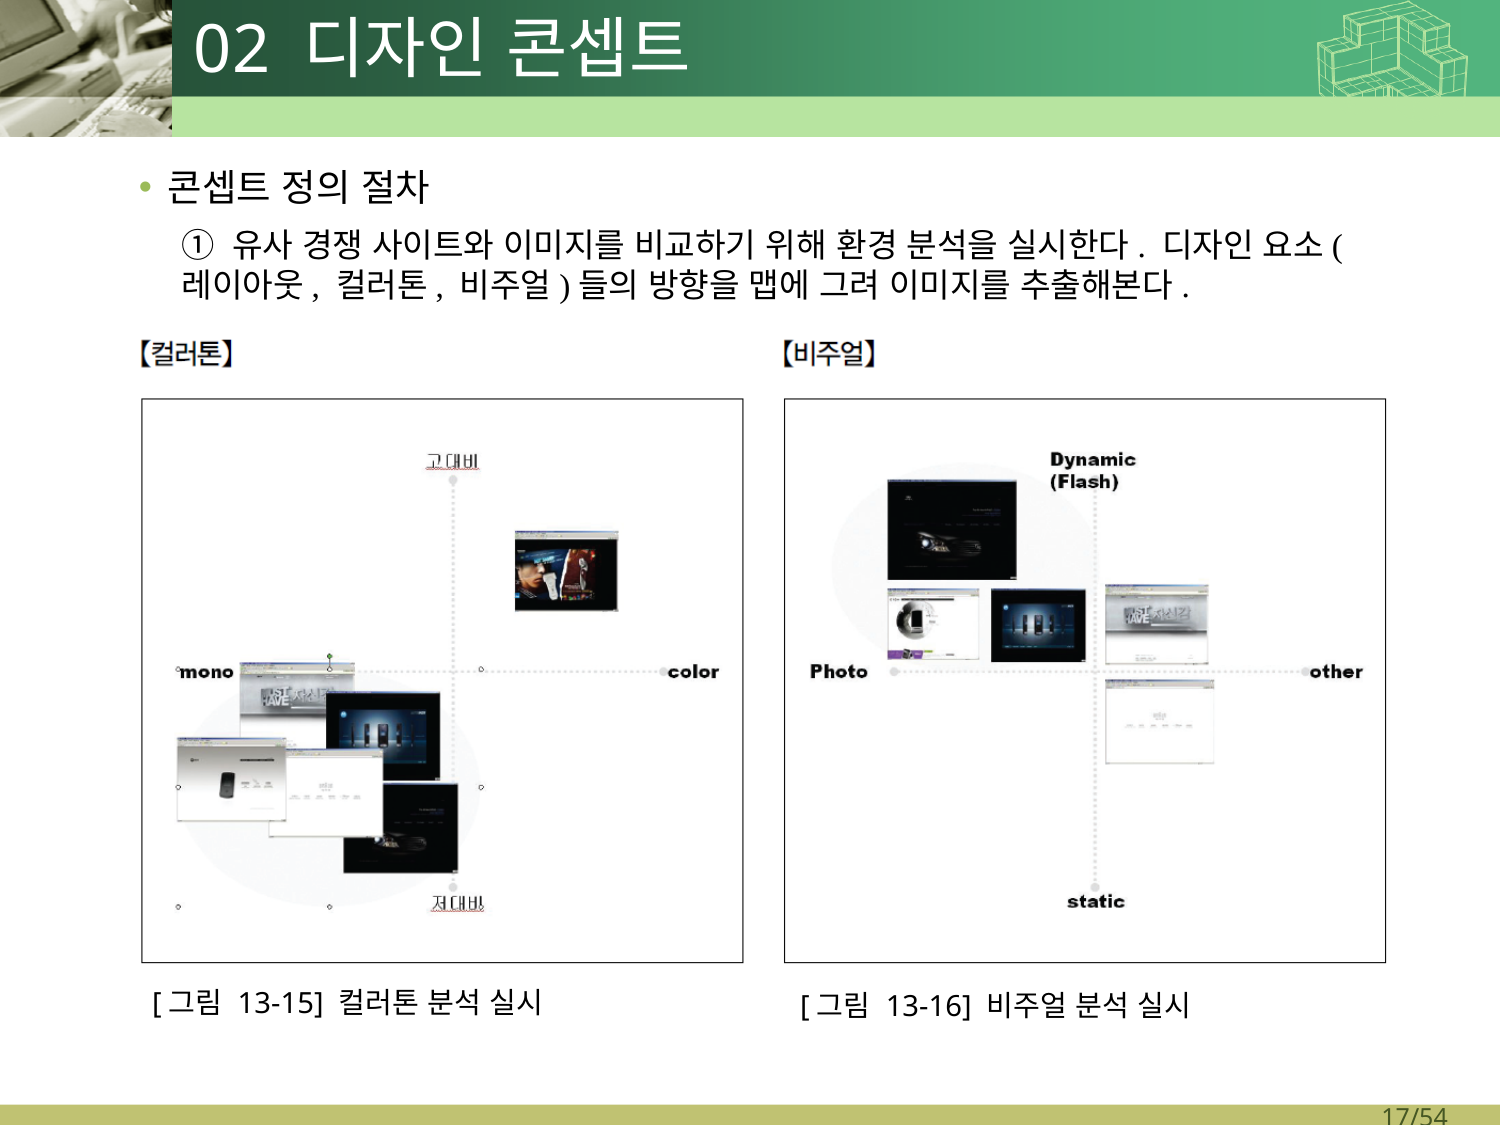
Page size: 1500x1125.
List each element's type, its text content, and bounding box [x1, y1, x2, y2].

picture [134, 327, 1400, 977]
list 콘셉트 정의 절차 ① 유사 경쟁 사이트와 이미지를 비교하기 위해 환경 분석을 실시한다. 디자인 요소(레이아웃, 컬러톤, 비주얼)들의 방향을 맵에 그려 이미지를 추출해본다. [35, 152, 1465, 1079]
text_box [그림 13-15] 컬러톤 분석 실시 [137, 984, 693, 1027]
picture [0, 0, 1500, 151]
text_box [그림 13-16] 비주얼 분석 실시 [785, 984, 1341, 1030]
title 02 디자인 콘셉트 [178, 9, 1459, 82]
